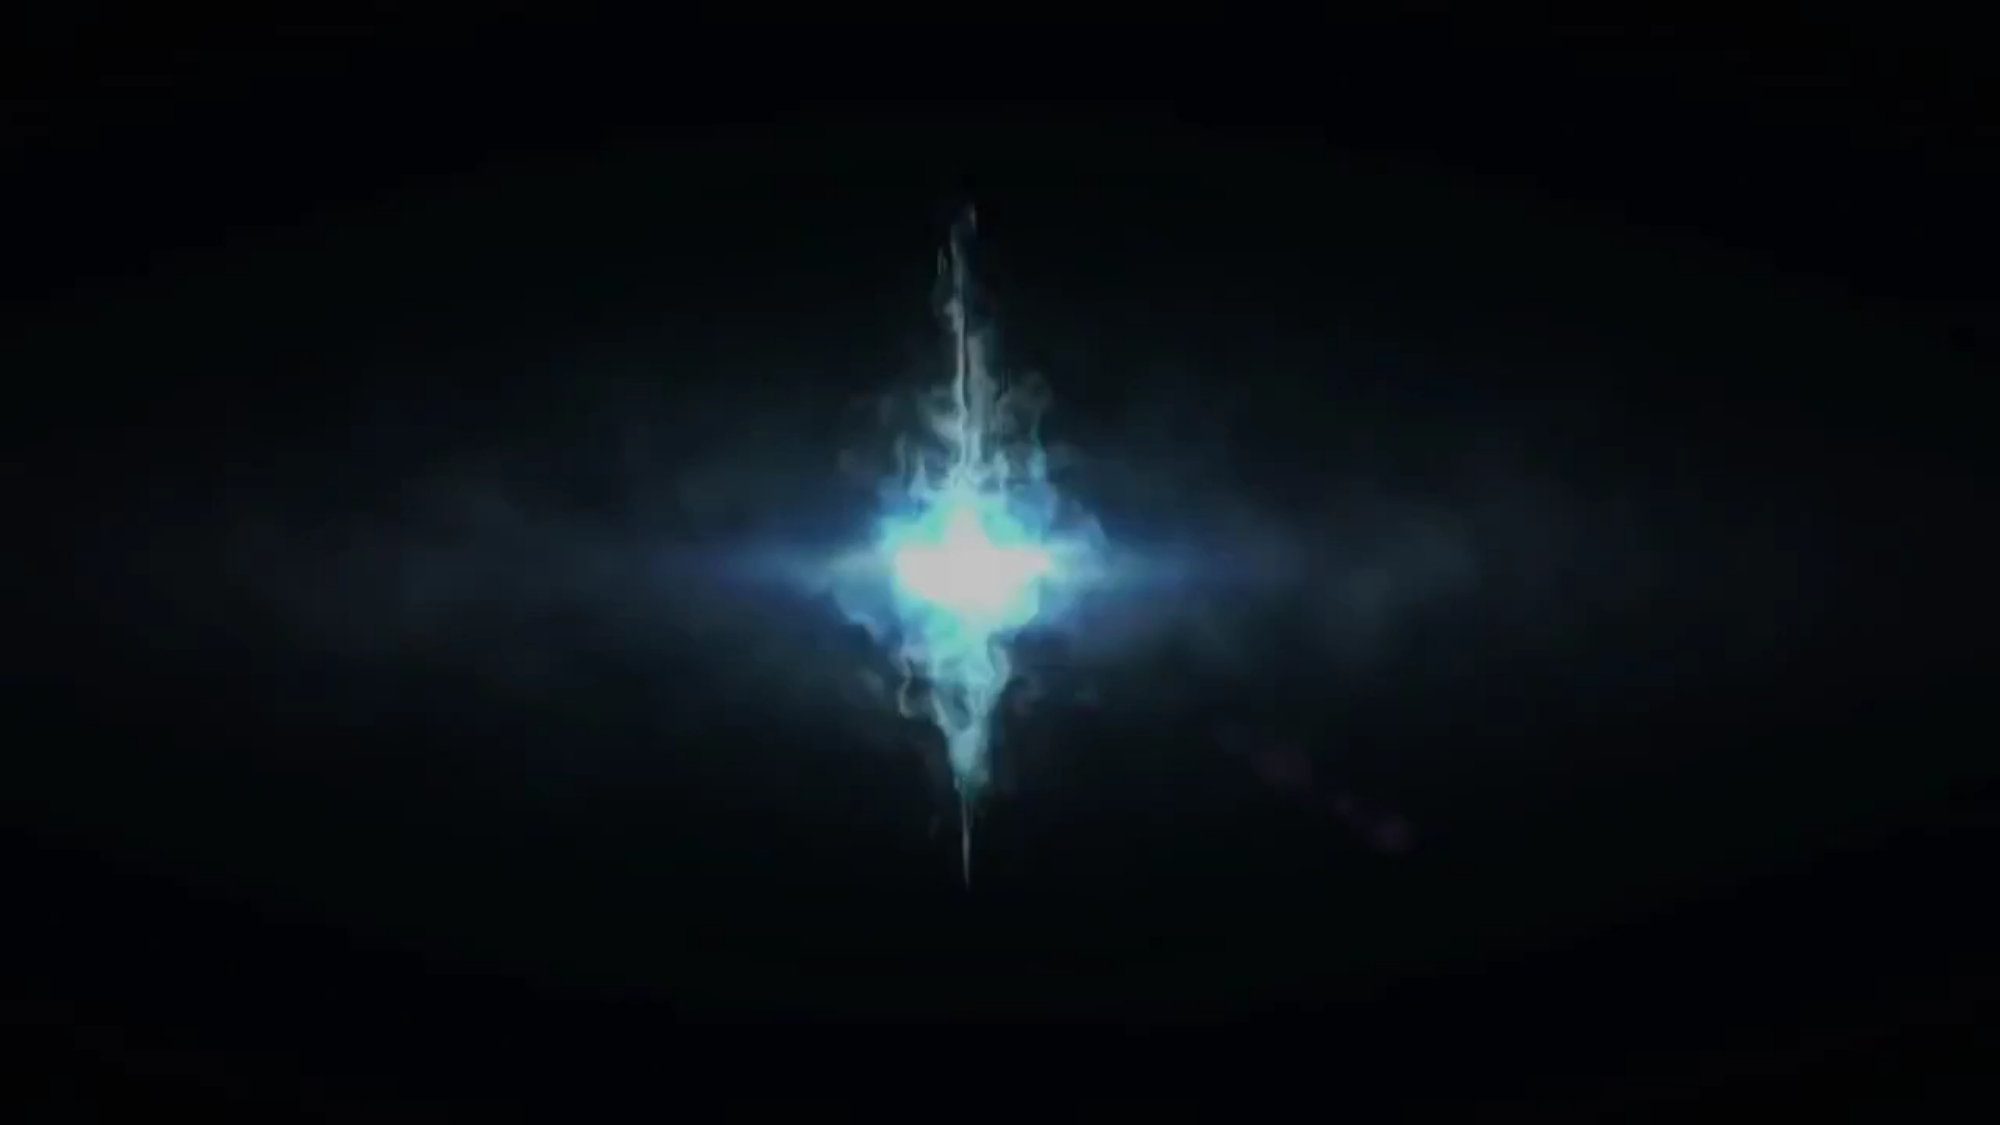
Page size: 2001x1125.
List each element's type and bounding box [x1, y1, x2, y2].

text_box [0, 0, 2000, 1125]
